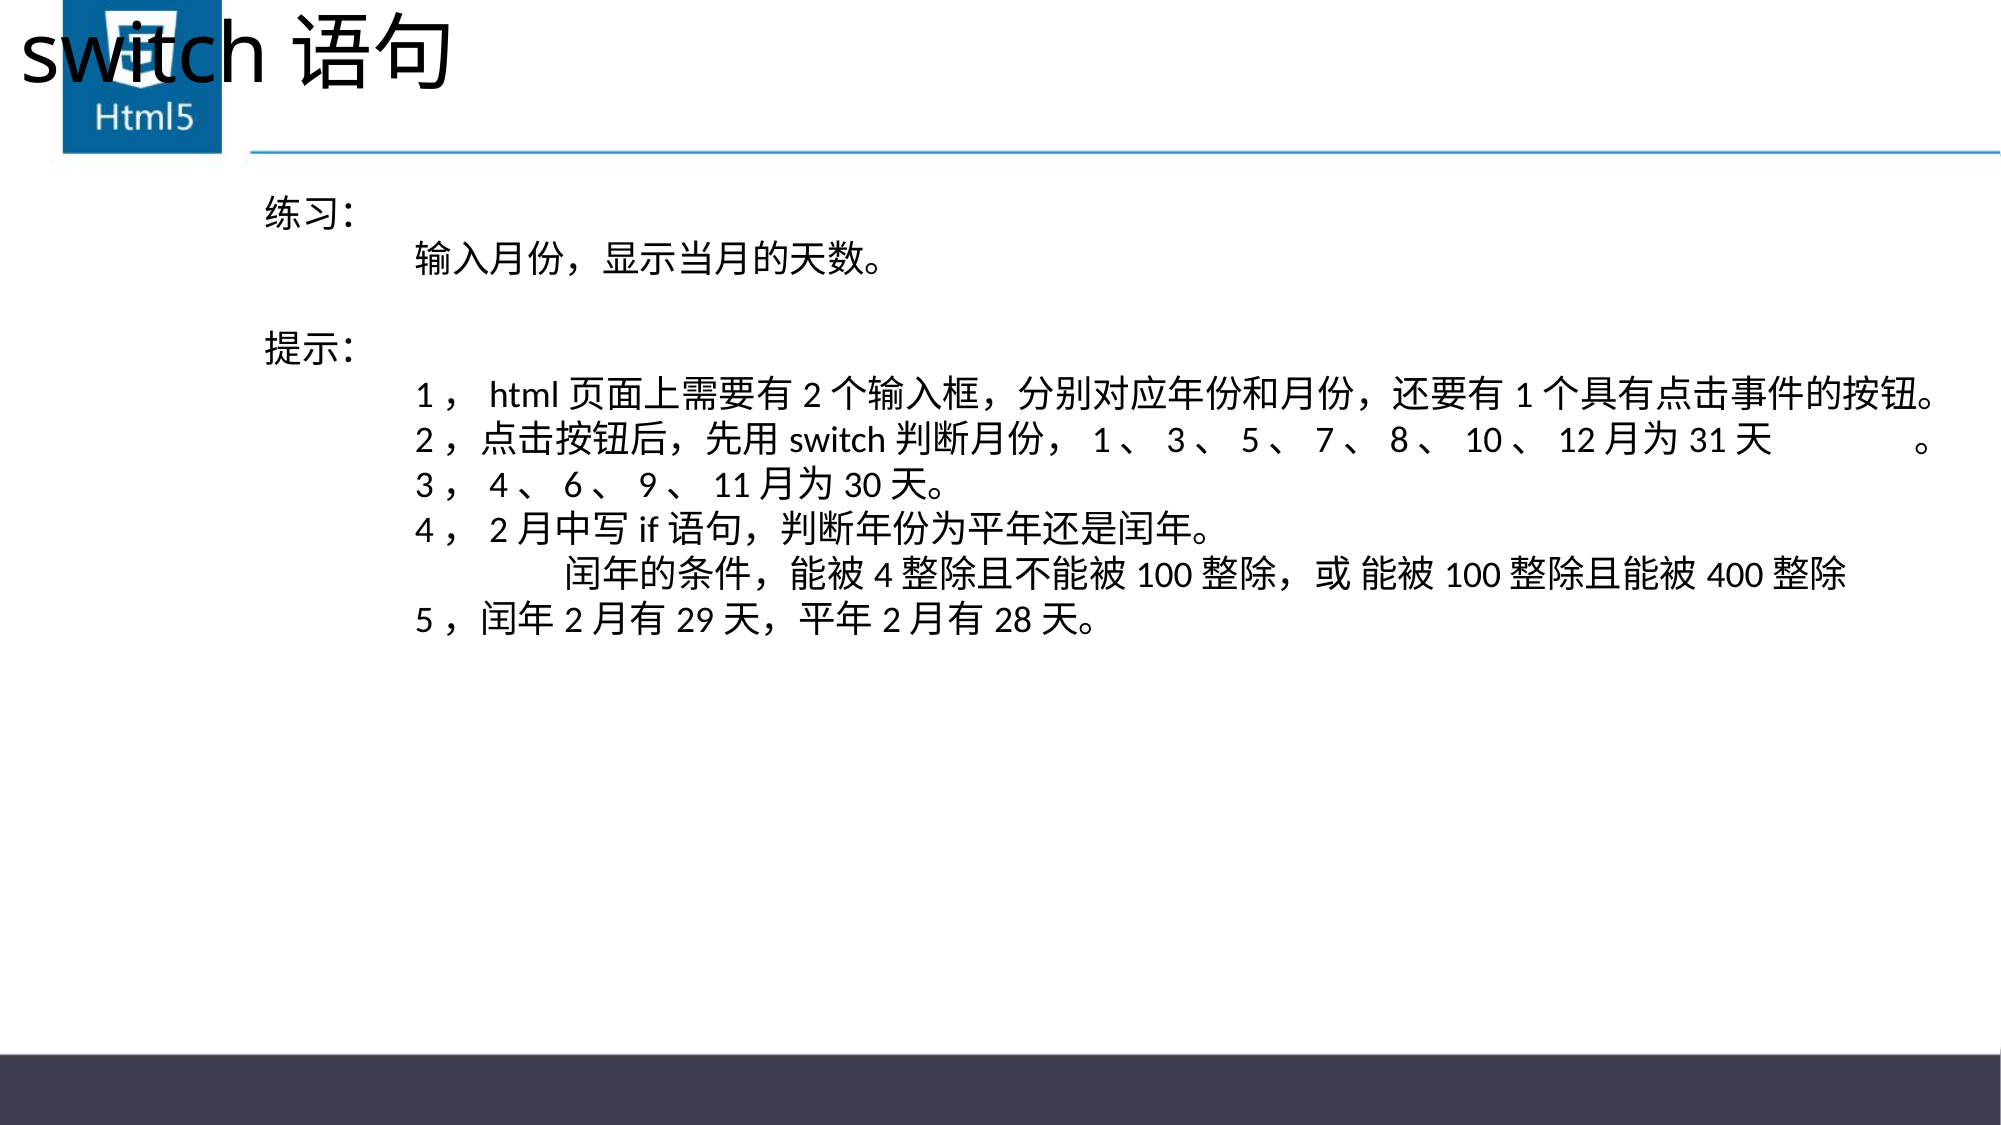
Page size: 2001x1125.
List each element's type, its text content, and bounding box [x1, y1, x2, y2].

picture [0, 0, 2001, 1125]
list 练习： 输入月份，显示当月的天数。 提示： 1，html页面上需要有2个输入框，分别对应年份和月份，还要有1个具有点击事件的按钮。 2，点击按钮后，先用switch判断月份，1、3、5、7、8、10、12月为31天 。 3，4、6、9、11月为30天。 4，2月中写if语句，判断年份为平年还是闰年。 闰年的条件，能被4整除且不能被100整除，或 能被100整除且能被400整除 5，闰年2月有29天，平年2月有28天。 [249, 182, 1980, 1041]
title switch语句 [6, 3, 1997, 152]
